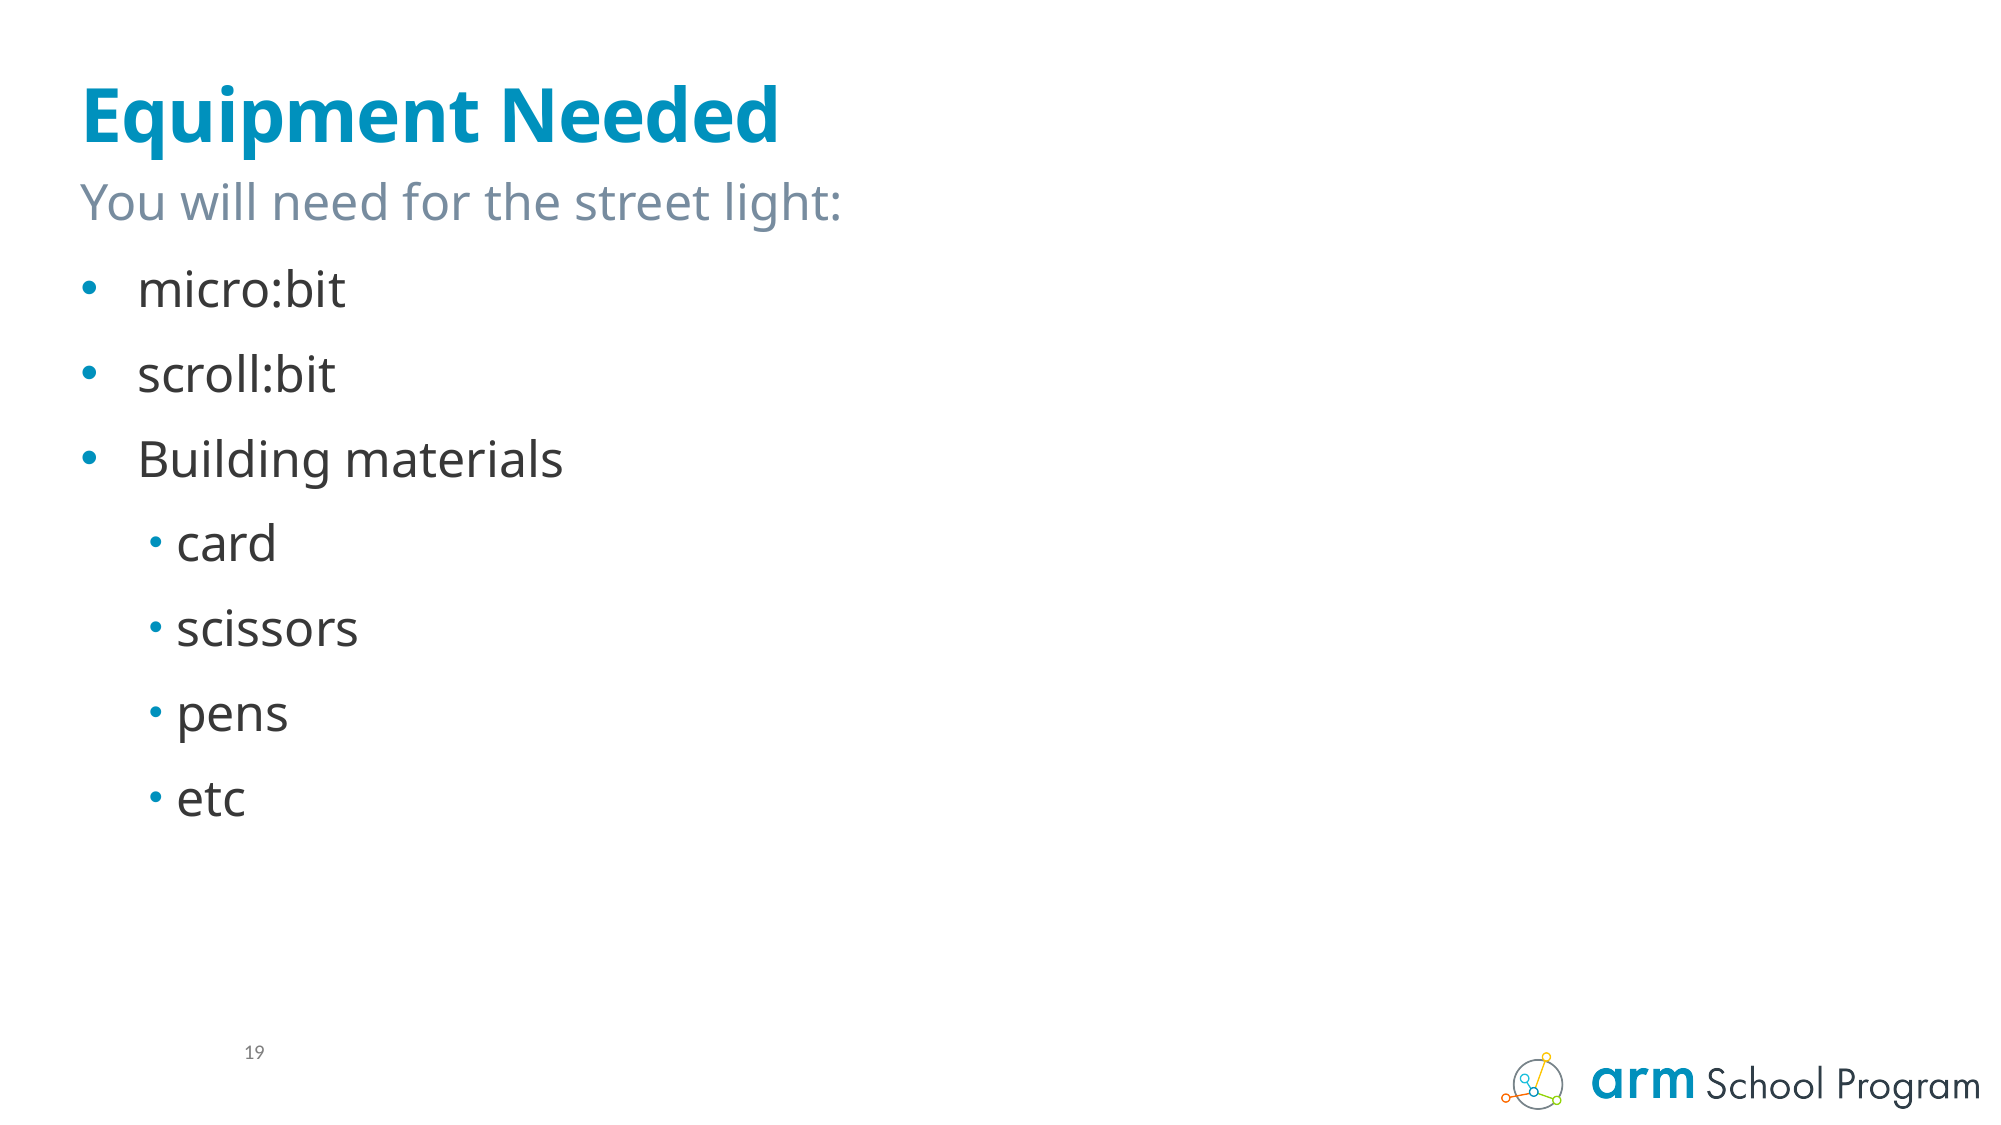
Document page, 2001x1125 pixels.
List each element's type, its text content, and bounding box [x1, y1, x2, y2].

list micro:bit scroll:bit Building materials card scissors pens etc [80, 257, 1915, 928]
list You will need for the street light: [80, 170, 1915, 228]
picture [1501, 1052, 1979, 1110]
title Equipment Needed [80, 48, 1915, 158]
